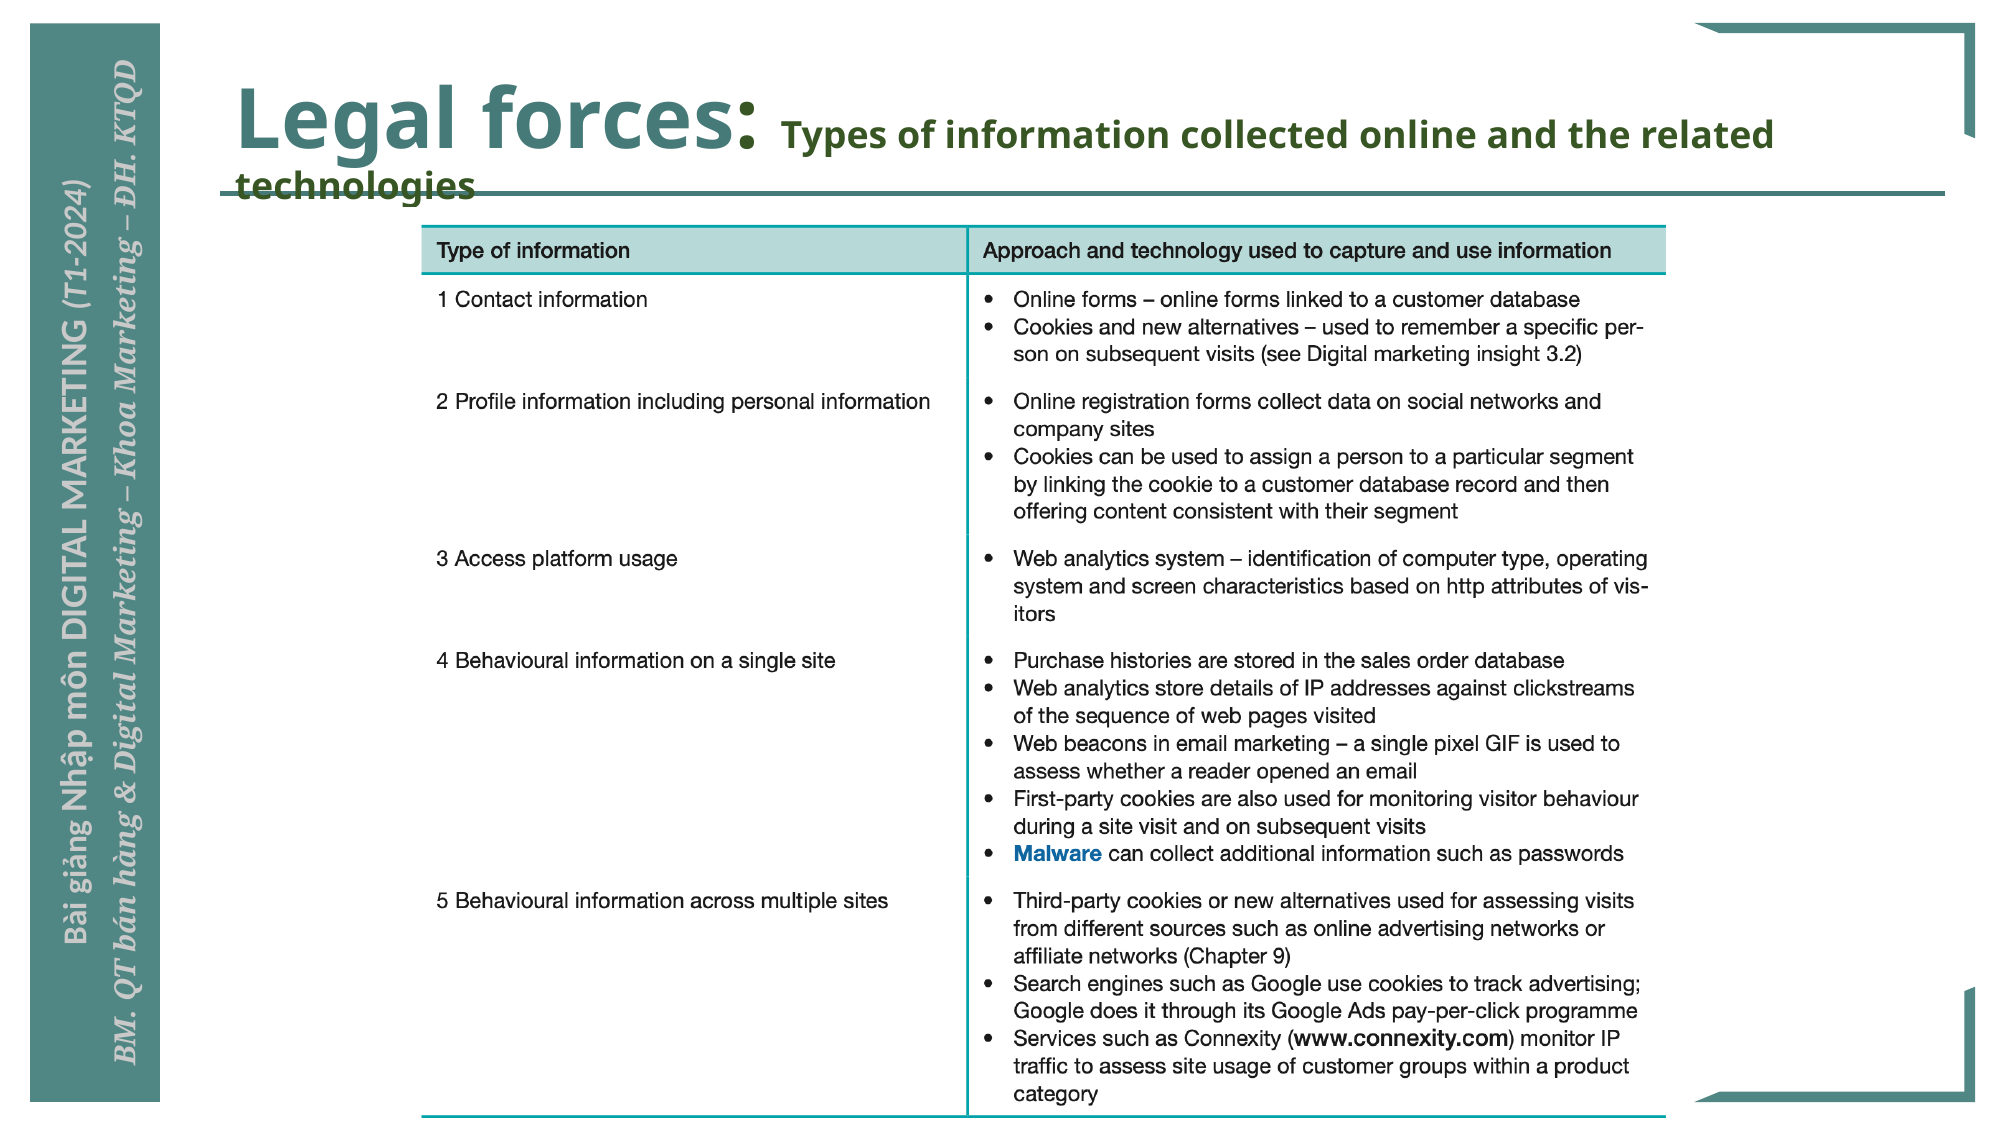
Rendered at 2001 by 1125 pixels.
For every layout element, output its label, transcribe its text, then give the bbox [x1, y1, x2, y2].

title Legal forces: Types of information collected online and the related technologies [220, 55, 1946, 229]
picture [387, 207, 1674, 1125]
